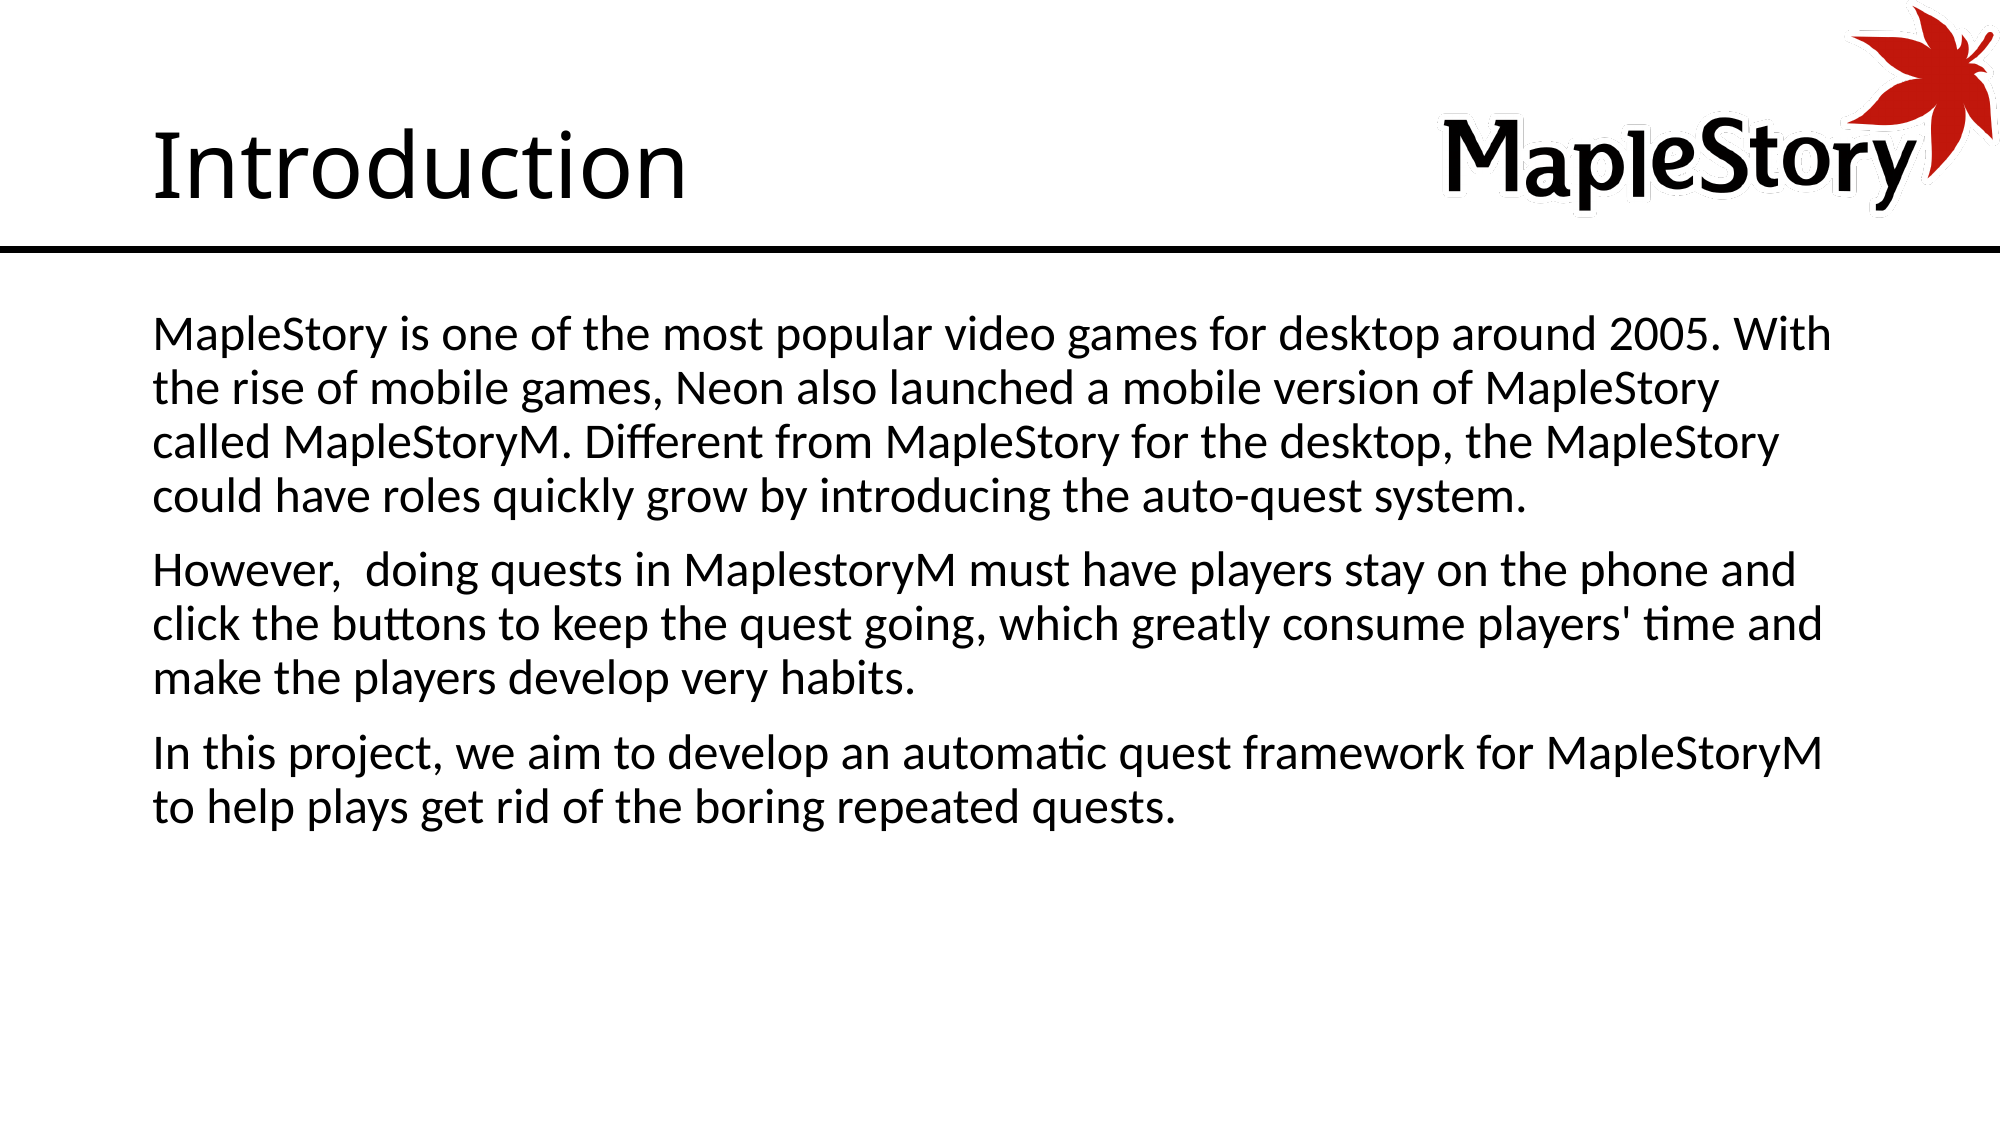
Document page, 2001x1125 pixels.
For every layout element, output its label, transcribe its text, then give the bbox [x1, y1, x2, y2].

title Introduction [137, 59, 1863, 278]
list MapleStory is one of the most popular video games for desktop around 2005. With the rise of mobile games, Neon also launched a mobile version of MapleStory called MapleStoryM. Different from MapleStory for the desktop, the MapleStory could have roles quickly grow by introducing the auto-quest system. However, doing quests in MaplestoryM must have players stay on the phone and click the buttons to keep the quest going, which greatly consume players' time and make the players develop very habits. In this project, we aim to develop an automatic quest framework for MapleStoryM to help plays get rid of the boring repeated quests. [137, 299, 1863, 1014]
picture [1437, 0, 2000, 218]
